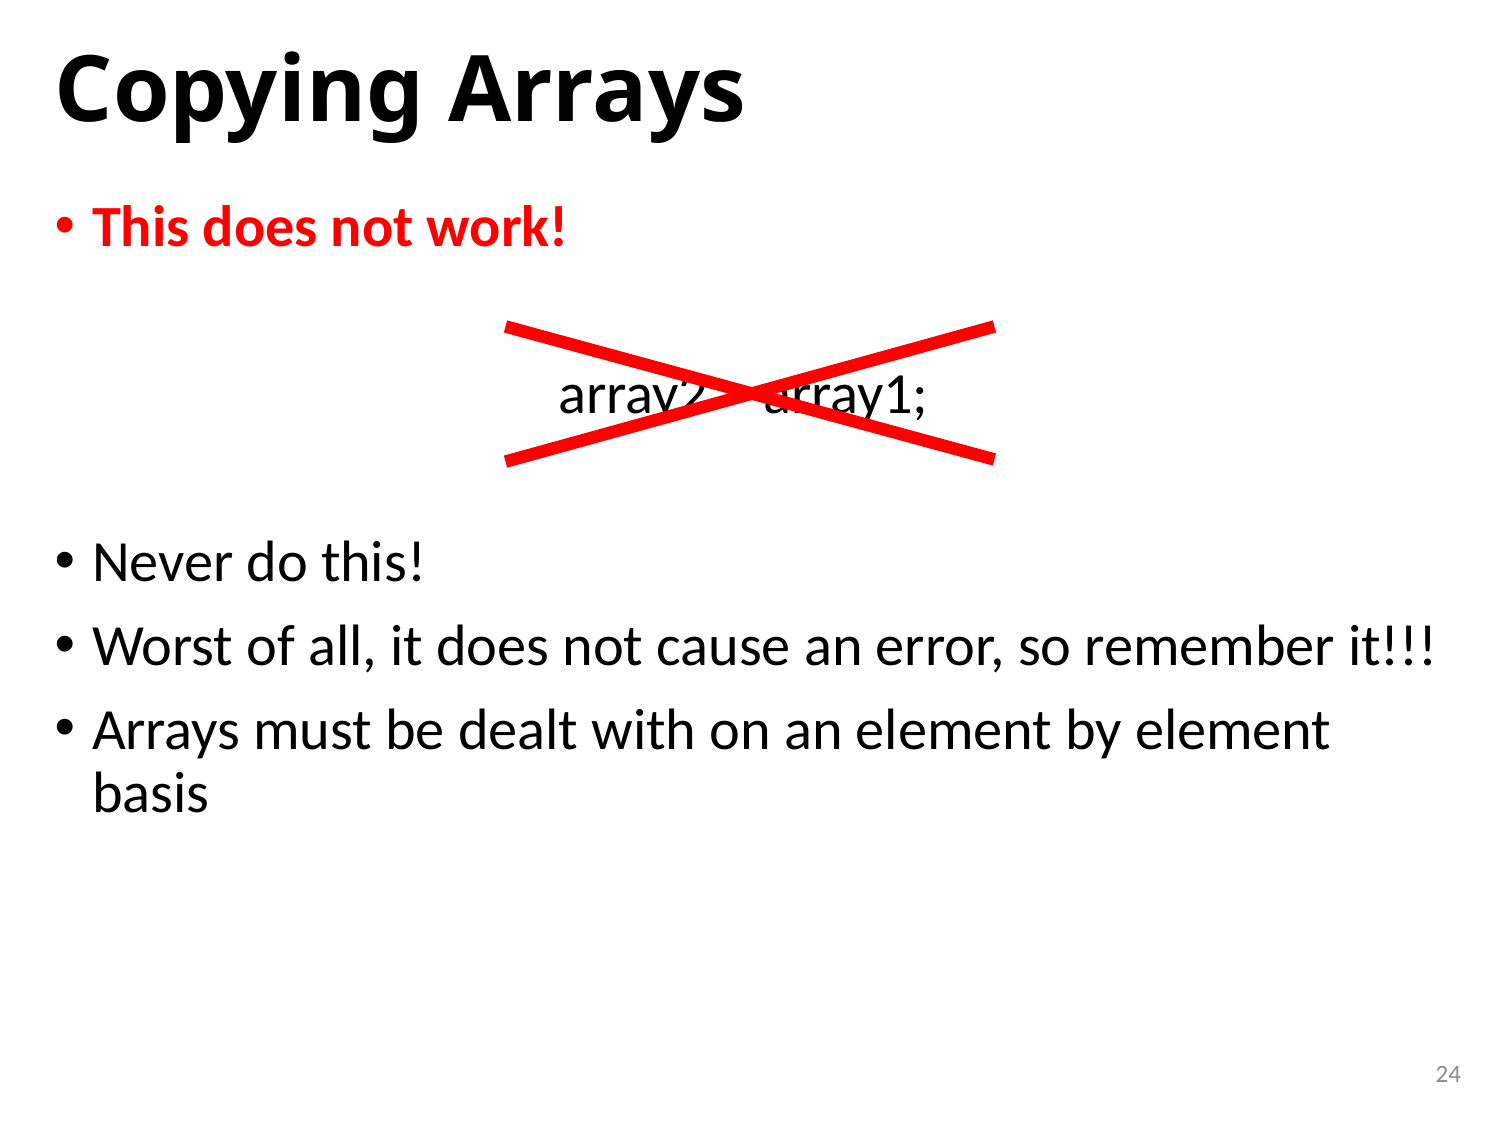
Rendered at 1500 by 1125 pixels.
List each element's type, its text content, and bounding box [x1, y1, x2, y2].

slide_number 24 [1138, 1042, 1477, 1103]
title Copying Arrays [39, 22, 1461, 161]
list This does not work! array2 = array1; Never do this! Worst of all, it does not cause an error, so remember it!!! Arrays must be dealt with on an element by element basis [39, 188, 1461, 1085]
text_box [505, 326, 995, 460]
